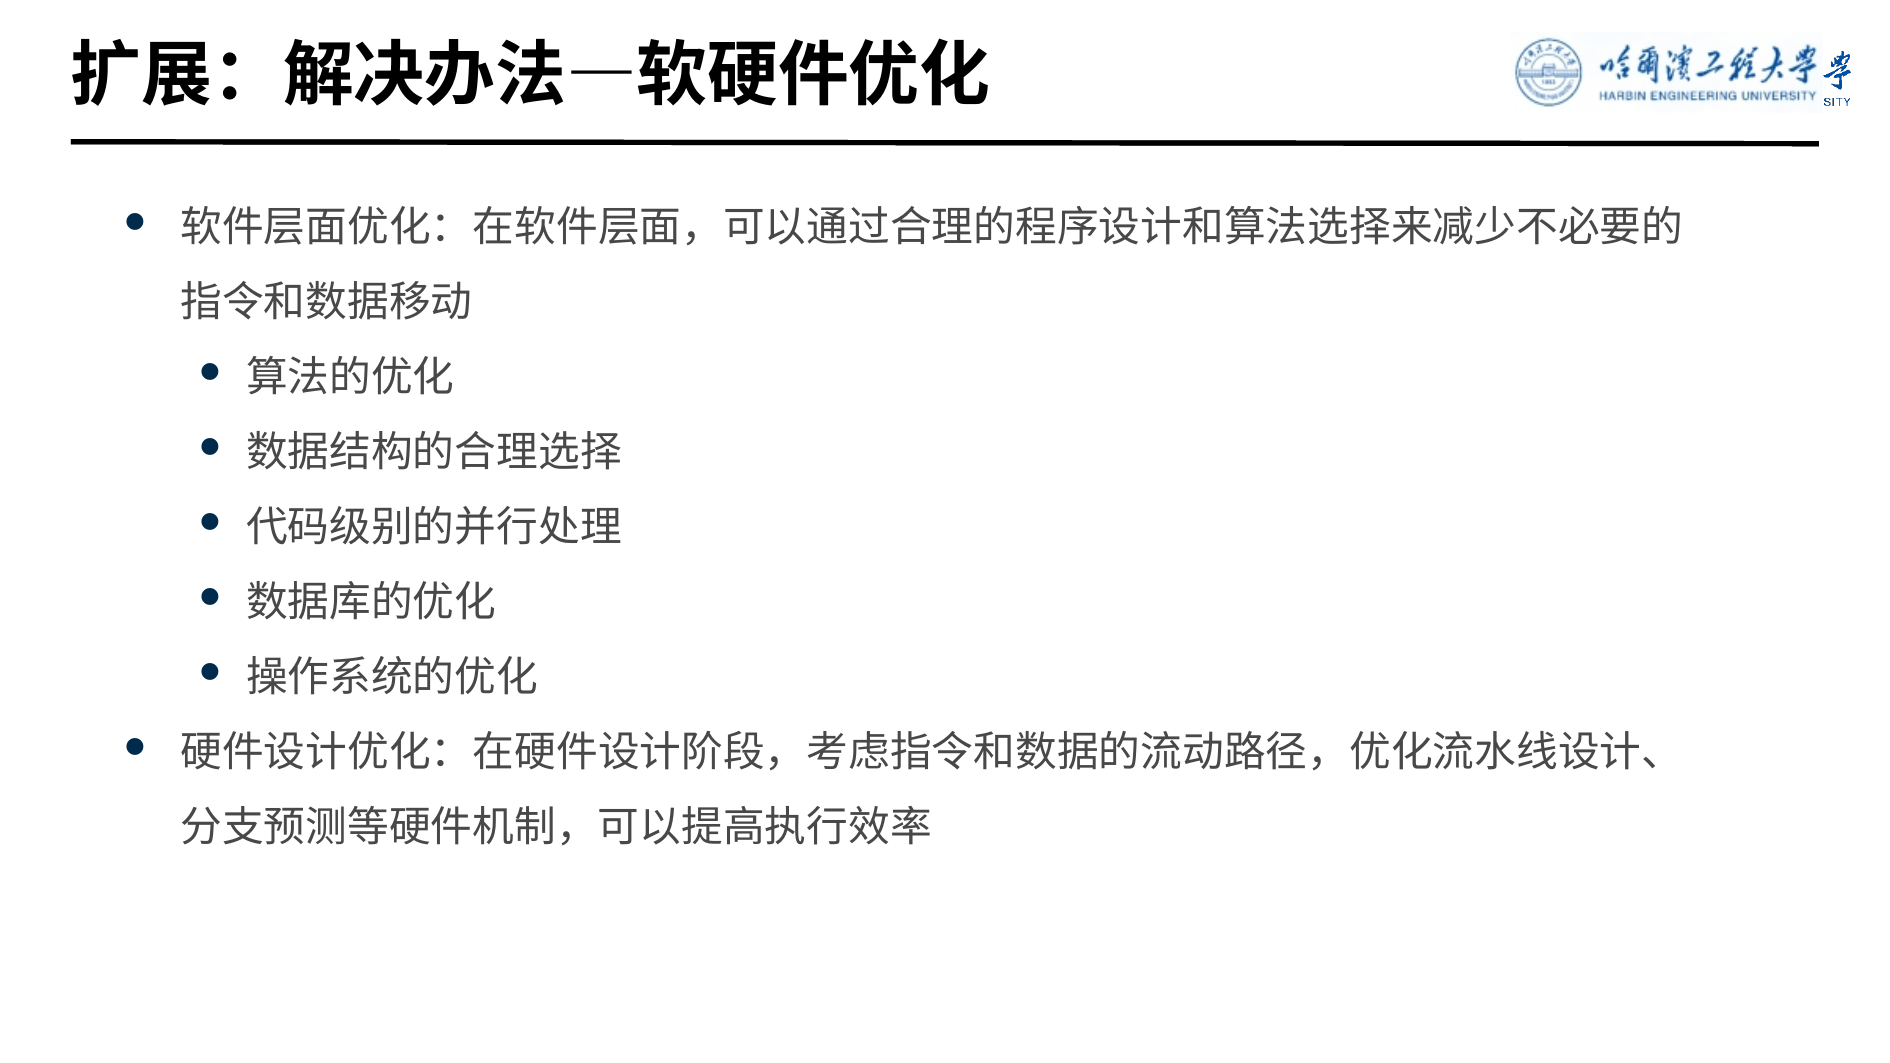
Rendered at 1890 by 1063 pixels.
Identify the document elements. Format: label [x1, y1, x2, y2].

text_box [70, 23, 1819, 118]
picture [1511, 28, 1865, 128]
text_box [109, 167, 1737, 681]
